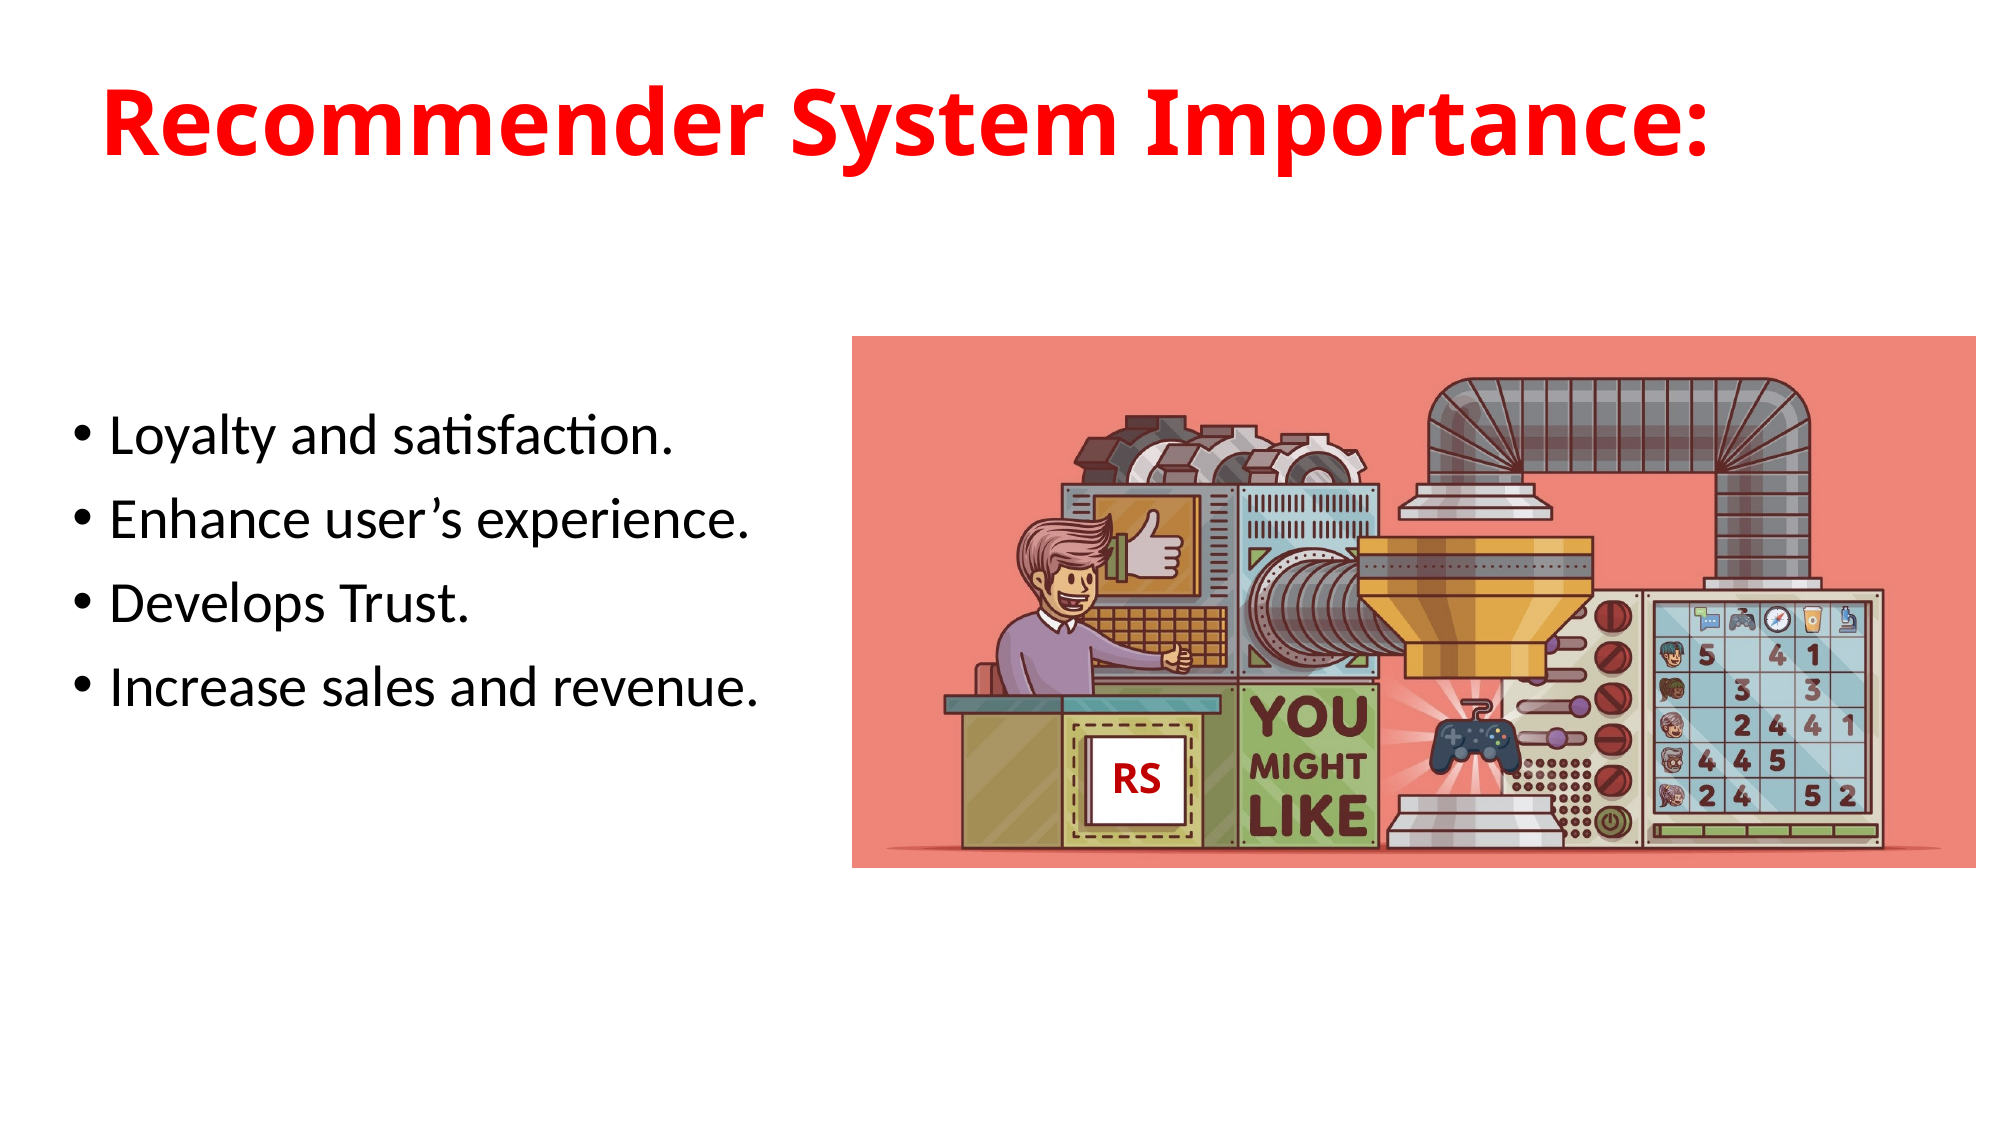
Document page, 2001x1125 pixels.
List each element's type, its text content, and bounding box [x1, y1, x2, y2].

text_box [852, 336, 1976, 868]
list Loyalty and satisfaction. Enhance user’s experience. Develops Trust. Increase sales and revenue. [57, 396, 904, 1002]
title Recommender System Importance: [84, 17, 1810, 235]
